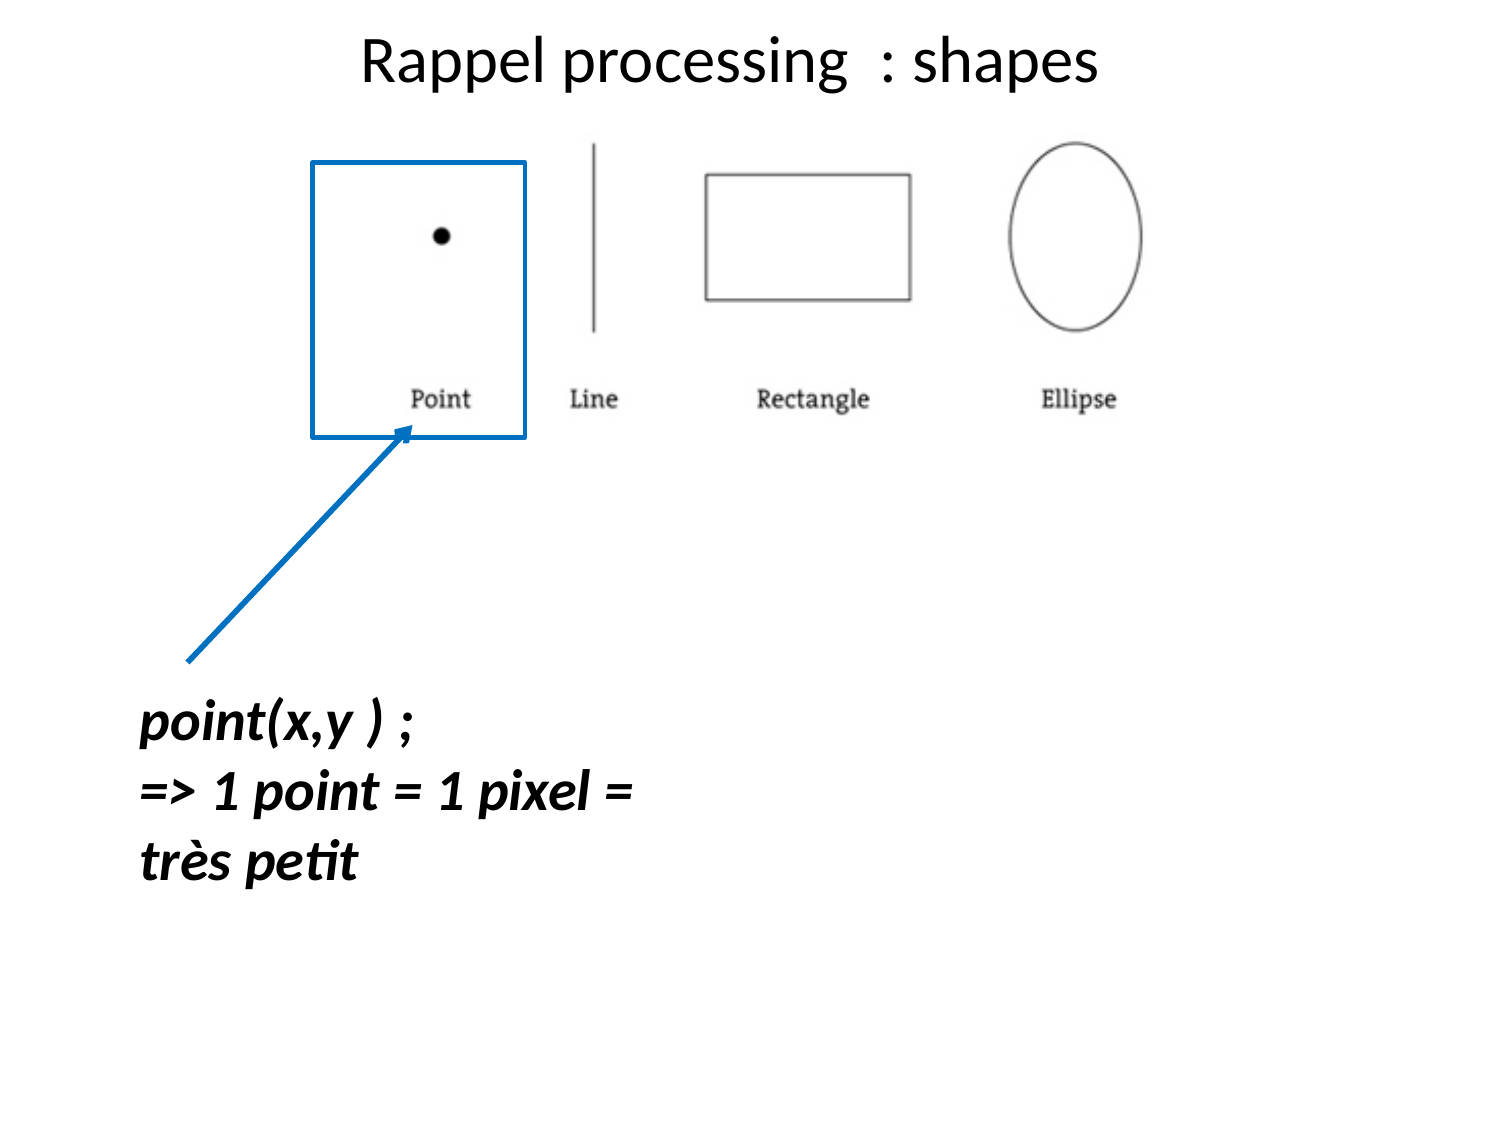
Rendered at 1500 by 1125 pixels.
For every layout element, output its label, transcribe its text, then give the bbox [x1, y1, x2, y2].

text_box point(x,y ) ; => 1 point = 1 pixel = très petit [124, 675, 738, 900]
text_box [180, 430, 419, 657]
picture [124, 99, 1438, 451]
title Rappel processing : shapes [62, 0, 1413, 113]
